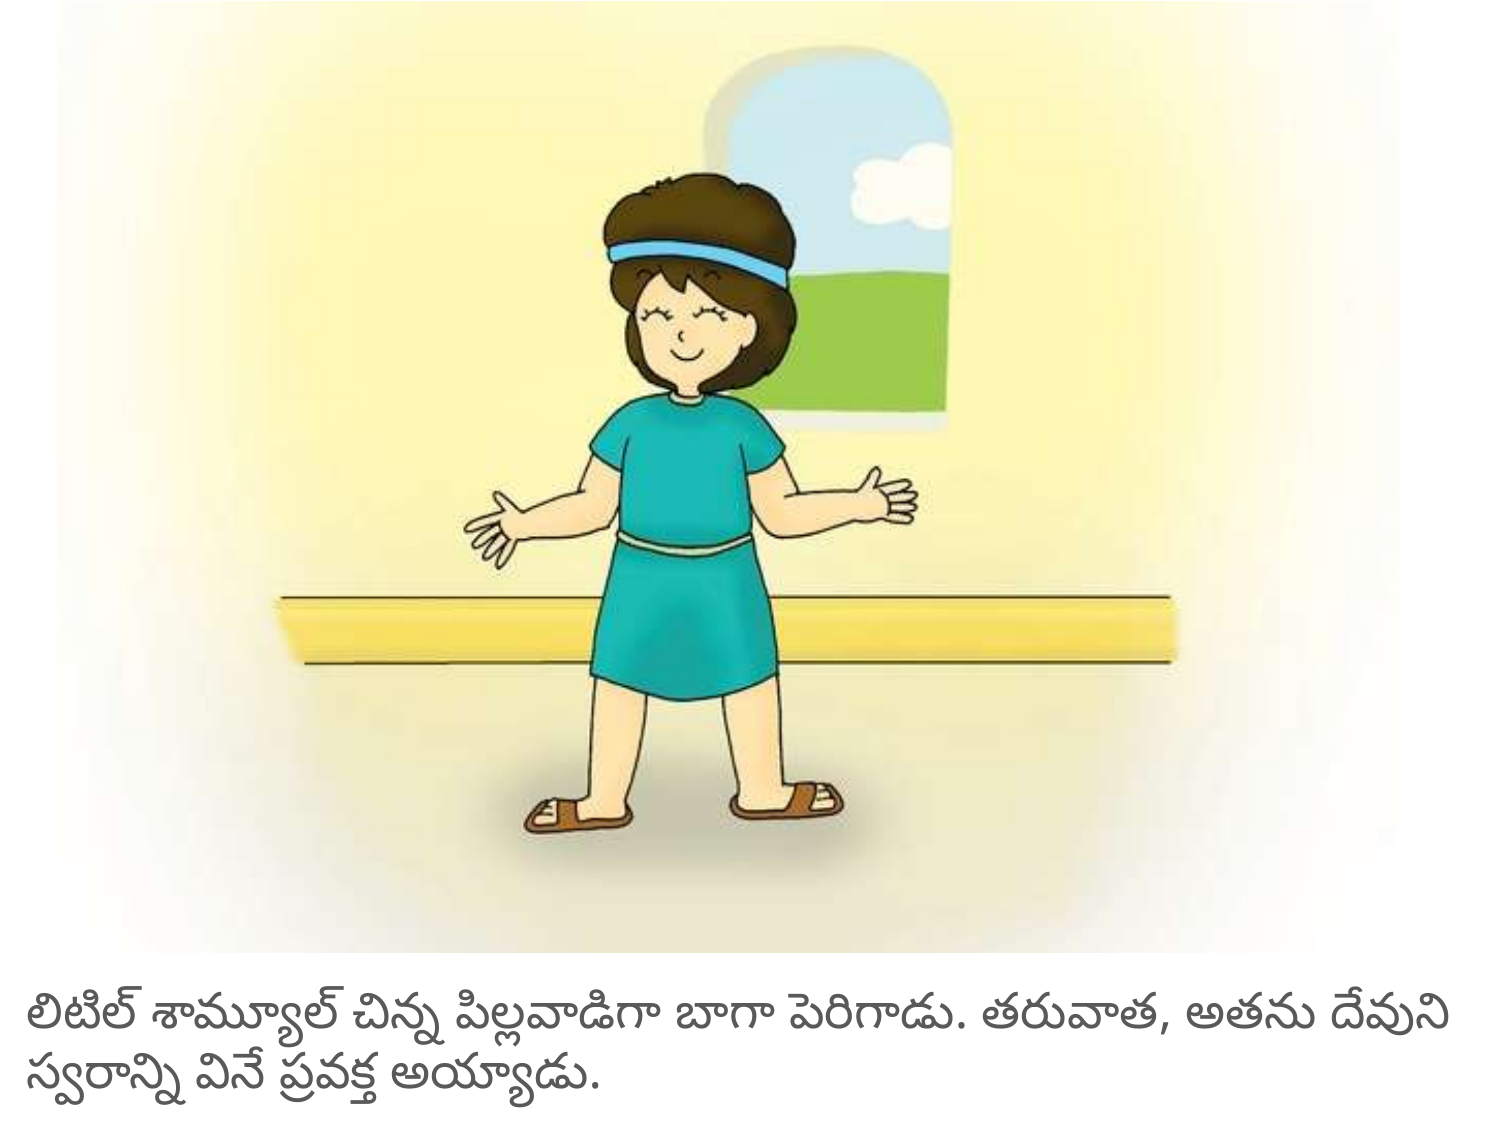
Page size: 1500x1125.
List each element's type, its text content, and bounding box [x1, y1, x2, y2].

picture [57, 1, 1400, 953]
text_box లిటిల్ శామ్యూల్ చిన్న పిల్లవాడిగా బాగా పెరిగాడు. తరువాత, అతను దేవుని స్వరాన్ని వినే ప్రవక్త అయ్యాడు. [11, 971, 1498, 1106]
